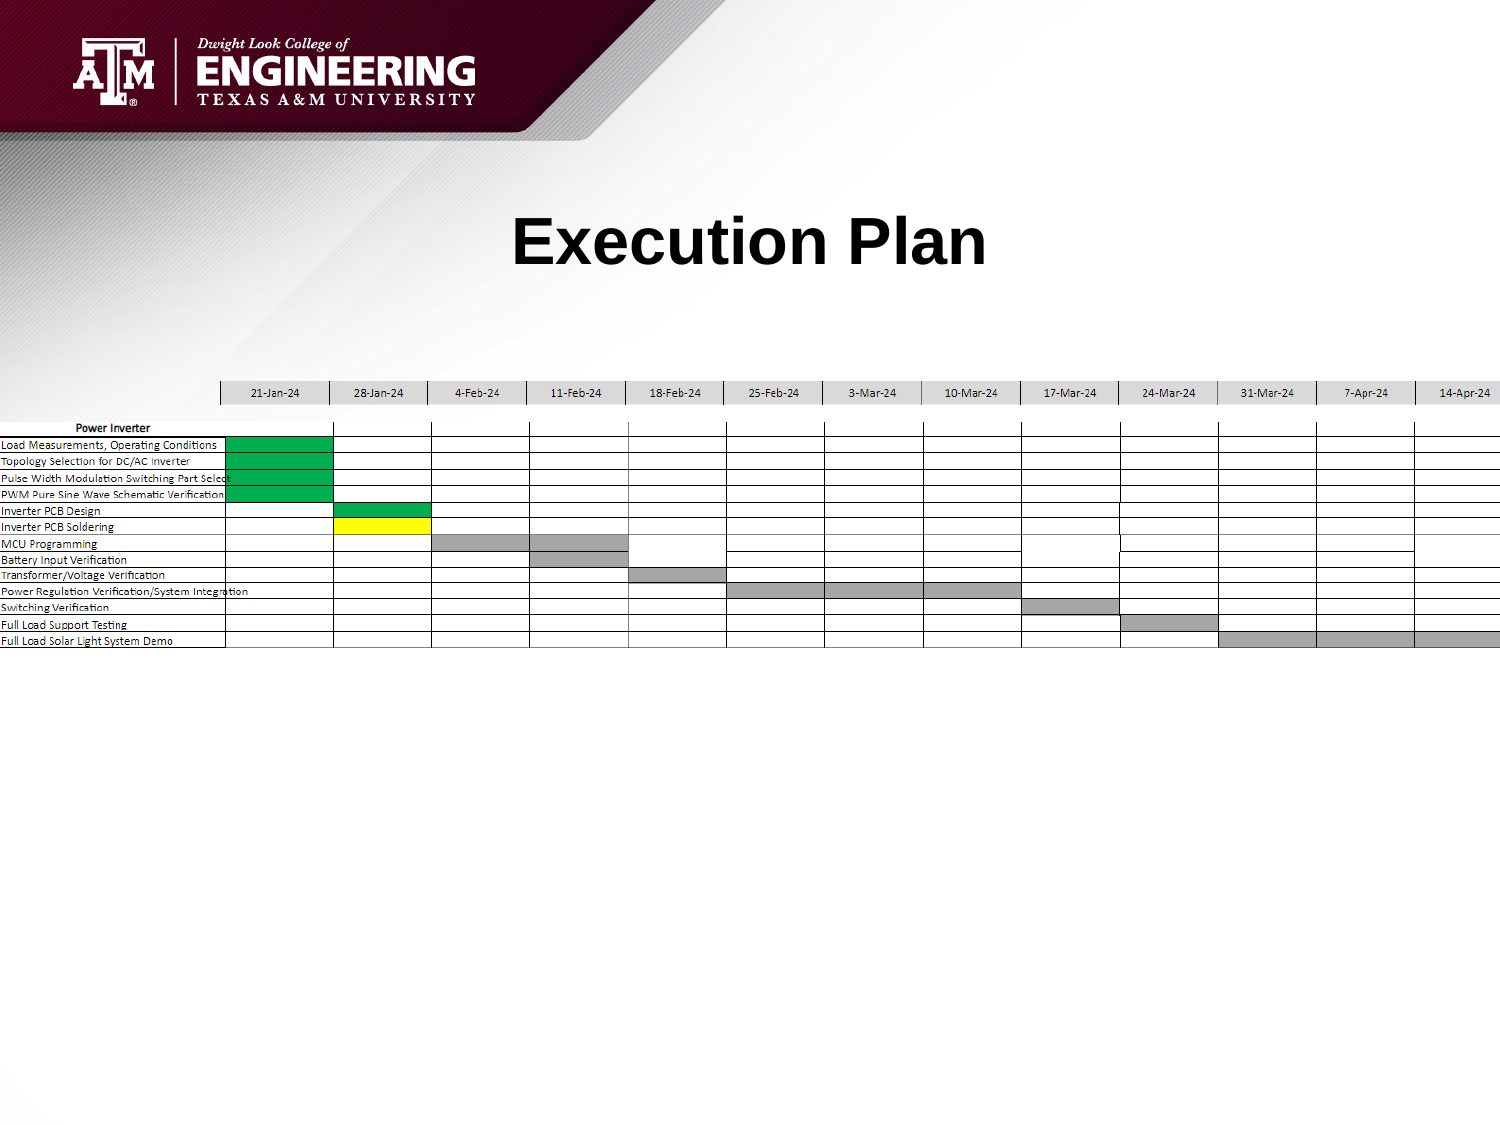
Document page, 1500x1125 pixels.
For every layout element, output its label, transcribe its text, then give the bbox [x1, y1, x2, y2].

title Execution Plan [75, 172, 1425, 304]
picture [0, 0, 1500, 1125]
